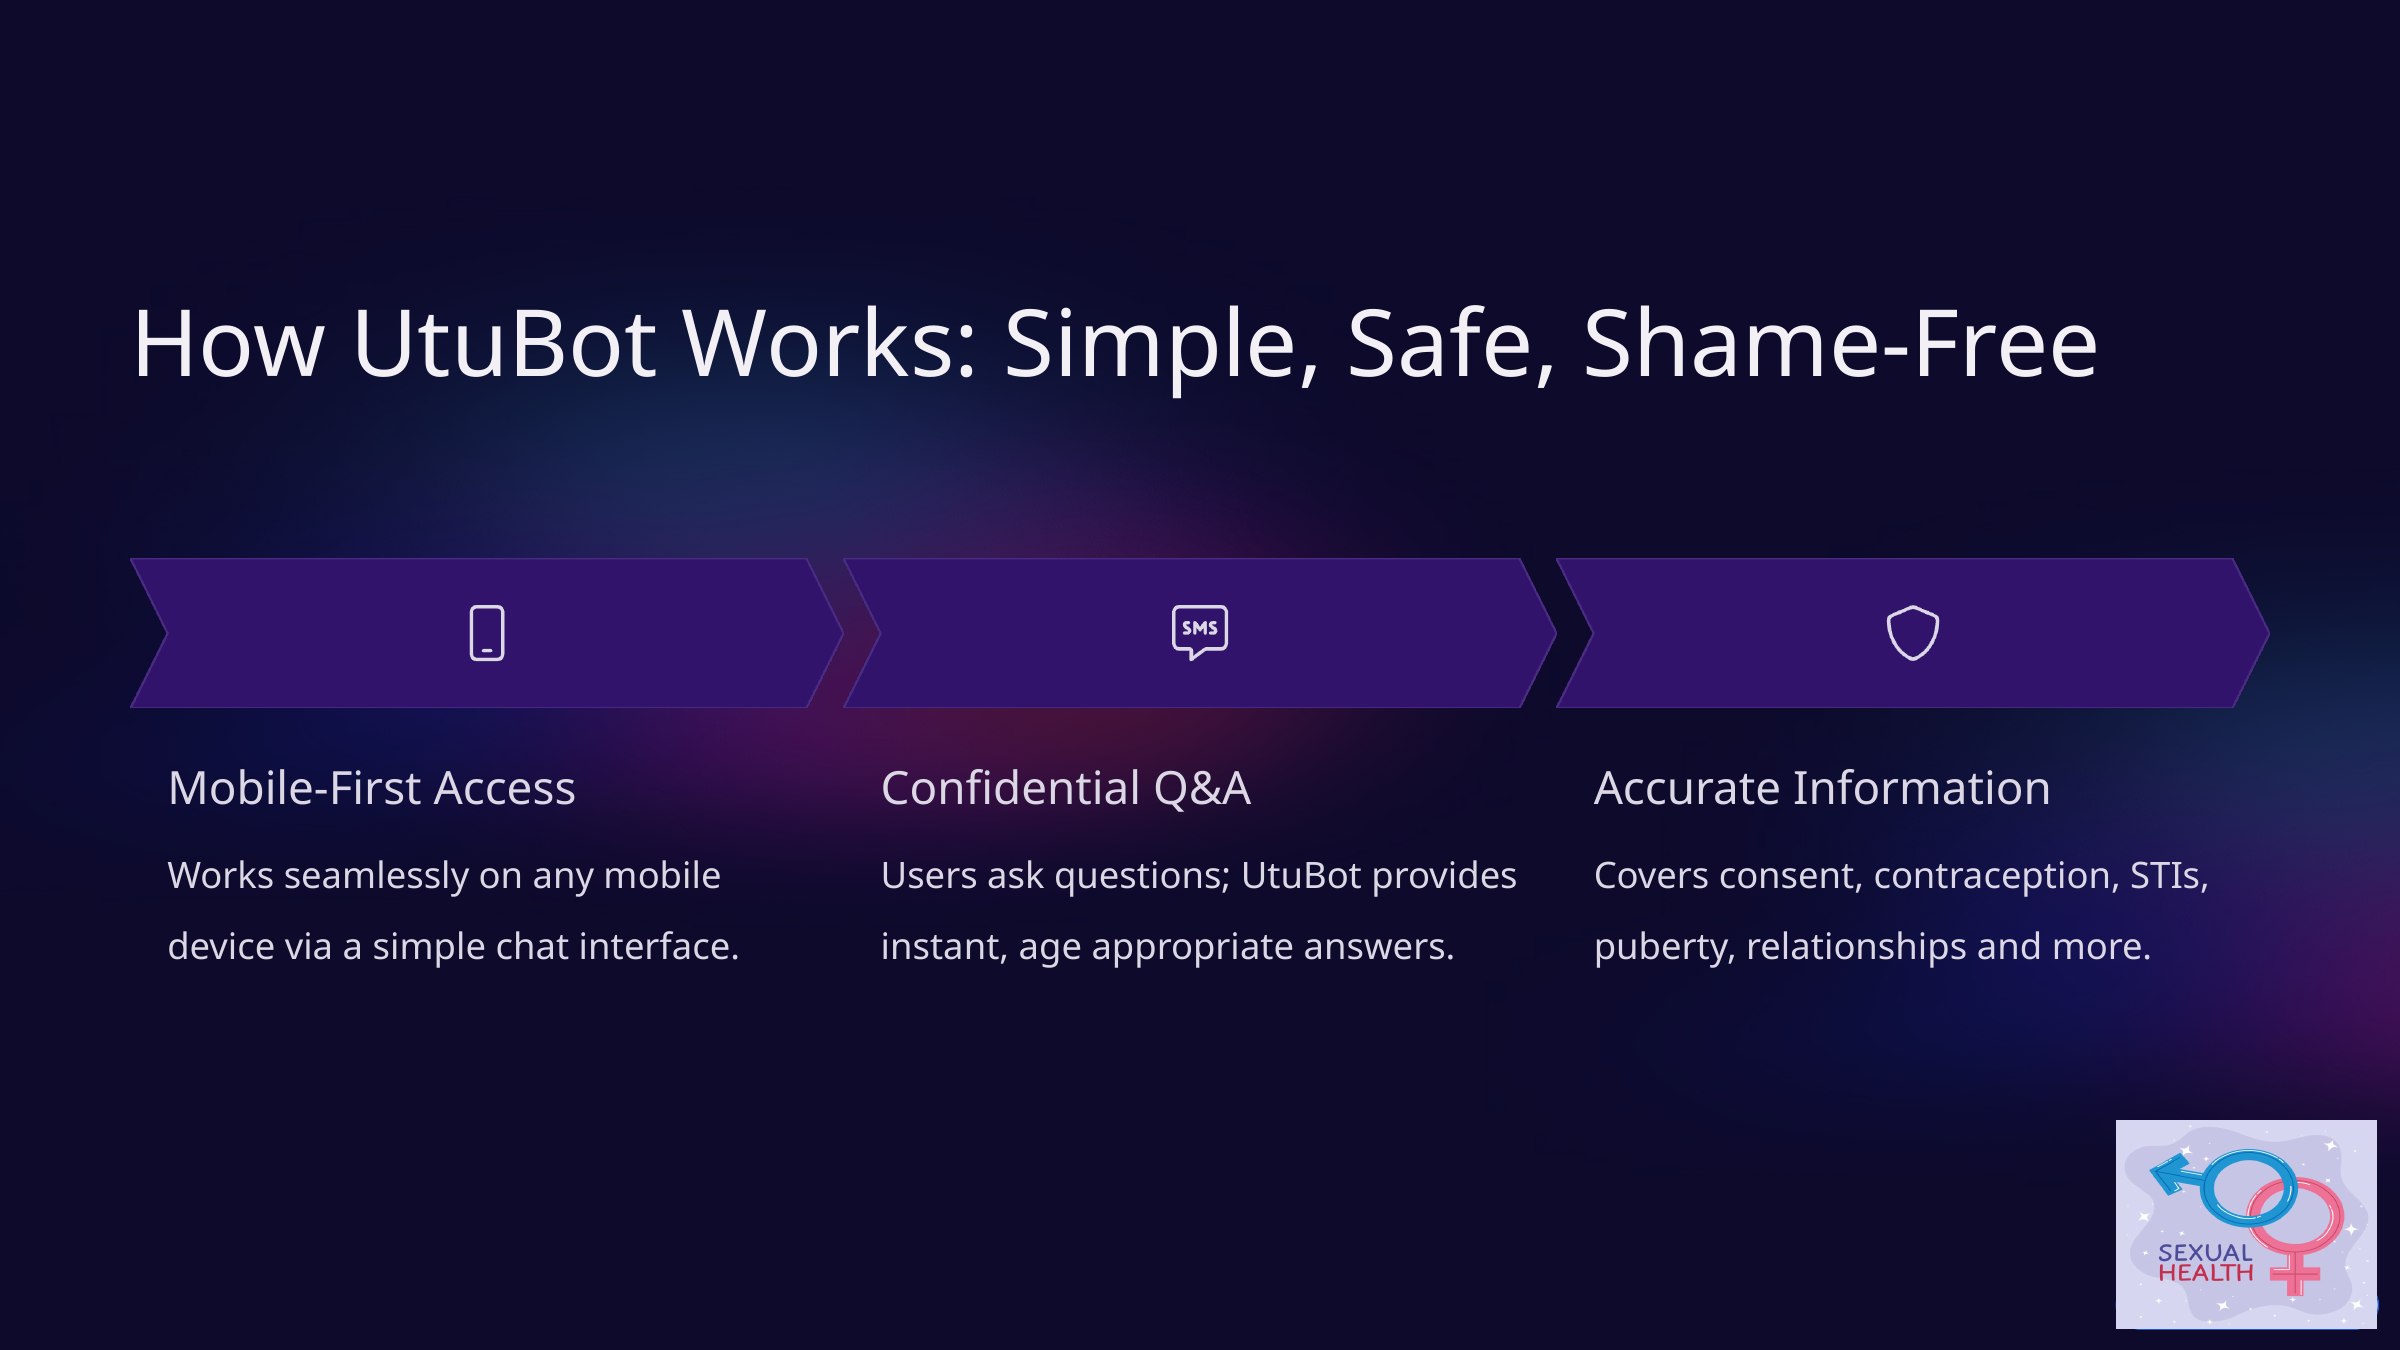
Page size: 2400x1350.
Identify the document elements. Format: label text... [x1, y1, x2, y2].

picture [2106, 1119, 2389, 1339]
text_box Works seamlessly on any mobile device via a simple chat interface. [167, 825, 807, 945]
text_box Users ask questions; UtuBot provides instant, age appropriate answers. [880, 825, 1520, 945]
text_box Mobile-First Access [167, 744, 633, 803]
text_box Confidential Q&A [880, 744, 1346, 803]
text_box Covers consent, contraception, STIs, puberty, relationships and more. [1593, 825, 2233, 945]
text_box Accurate Information [1593, 744, 2059, 803]
text_box How UtuBot Works: Simple, Safe, Shame-Free [130, 256, 2117, 487]
picture [129, 558, 2270, 708]
